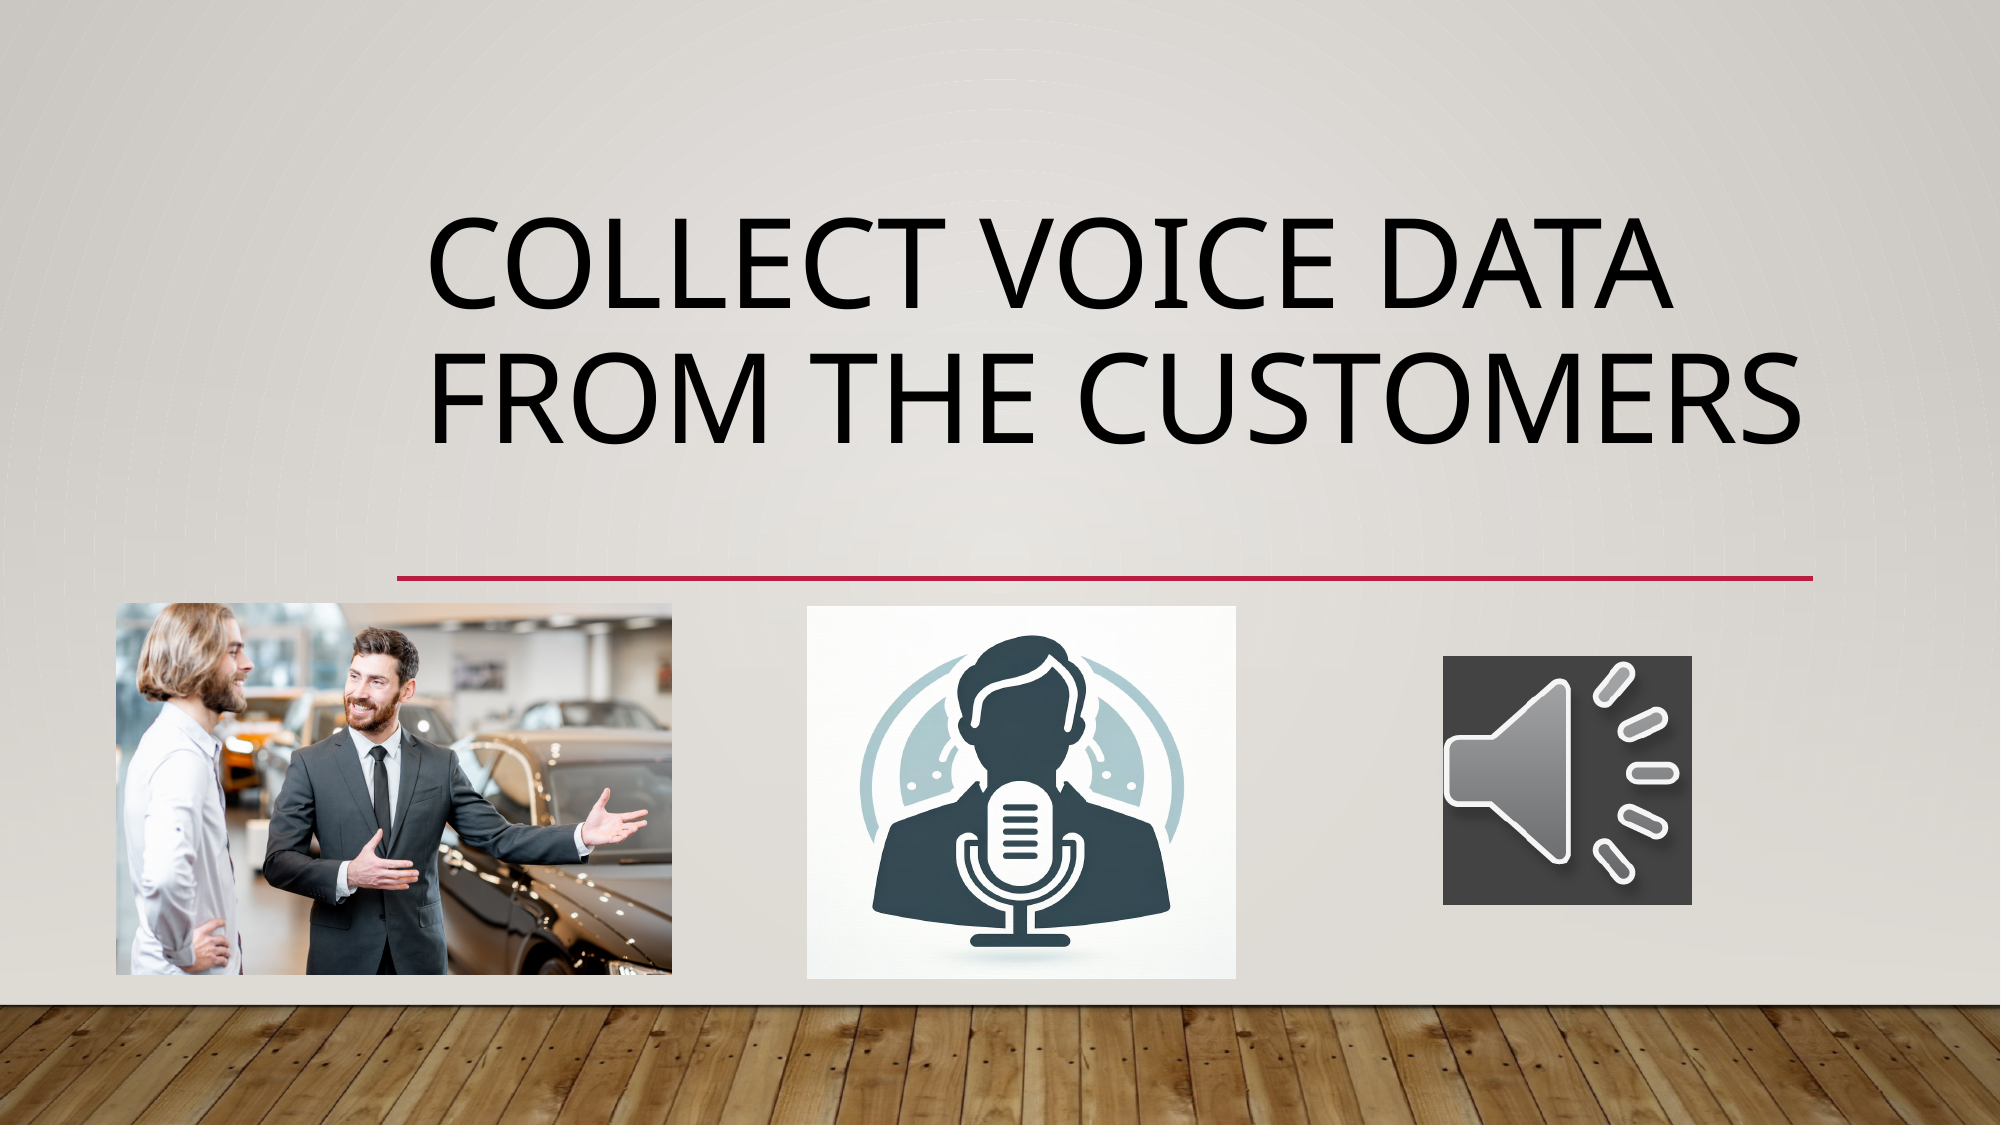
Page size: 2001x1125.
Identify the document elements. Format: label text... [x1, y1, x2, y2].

picture [1442, 654, 1694, 906]
picture [116, 603, 673, 975]
picture [0, 1005, 2000, 1125]
picture [807, 605, 1237, 980]
title Collect voice data from the customers [408, 53, 1826, 471]
